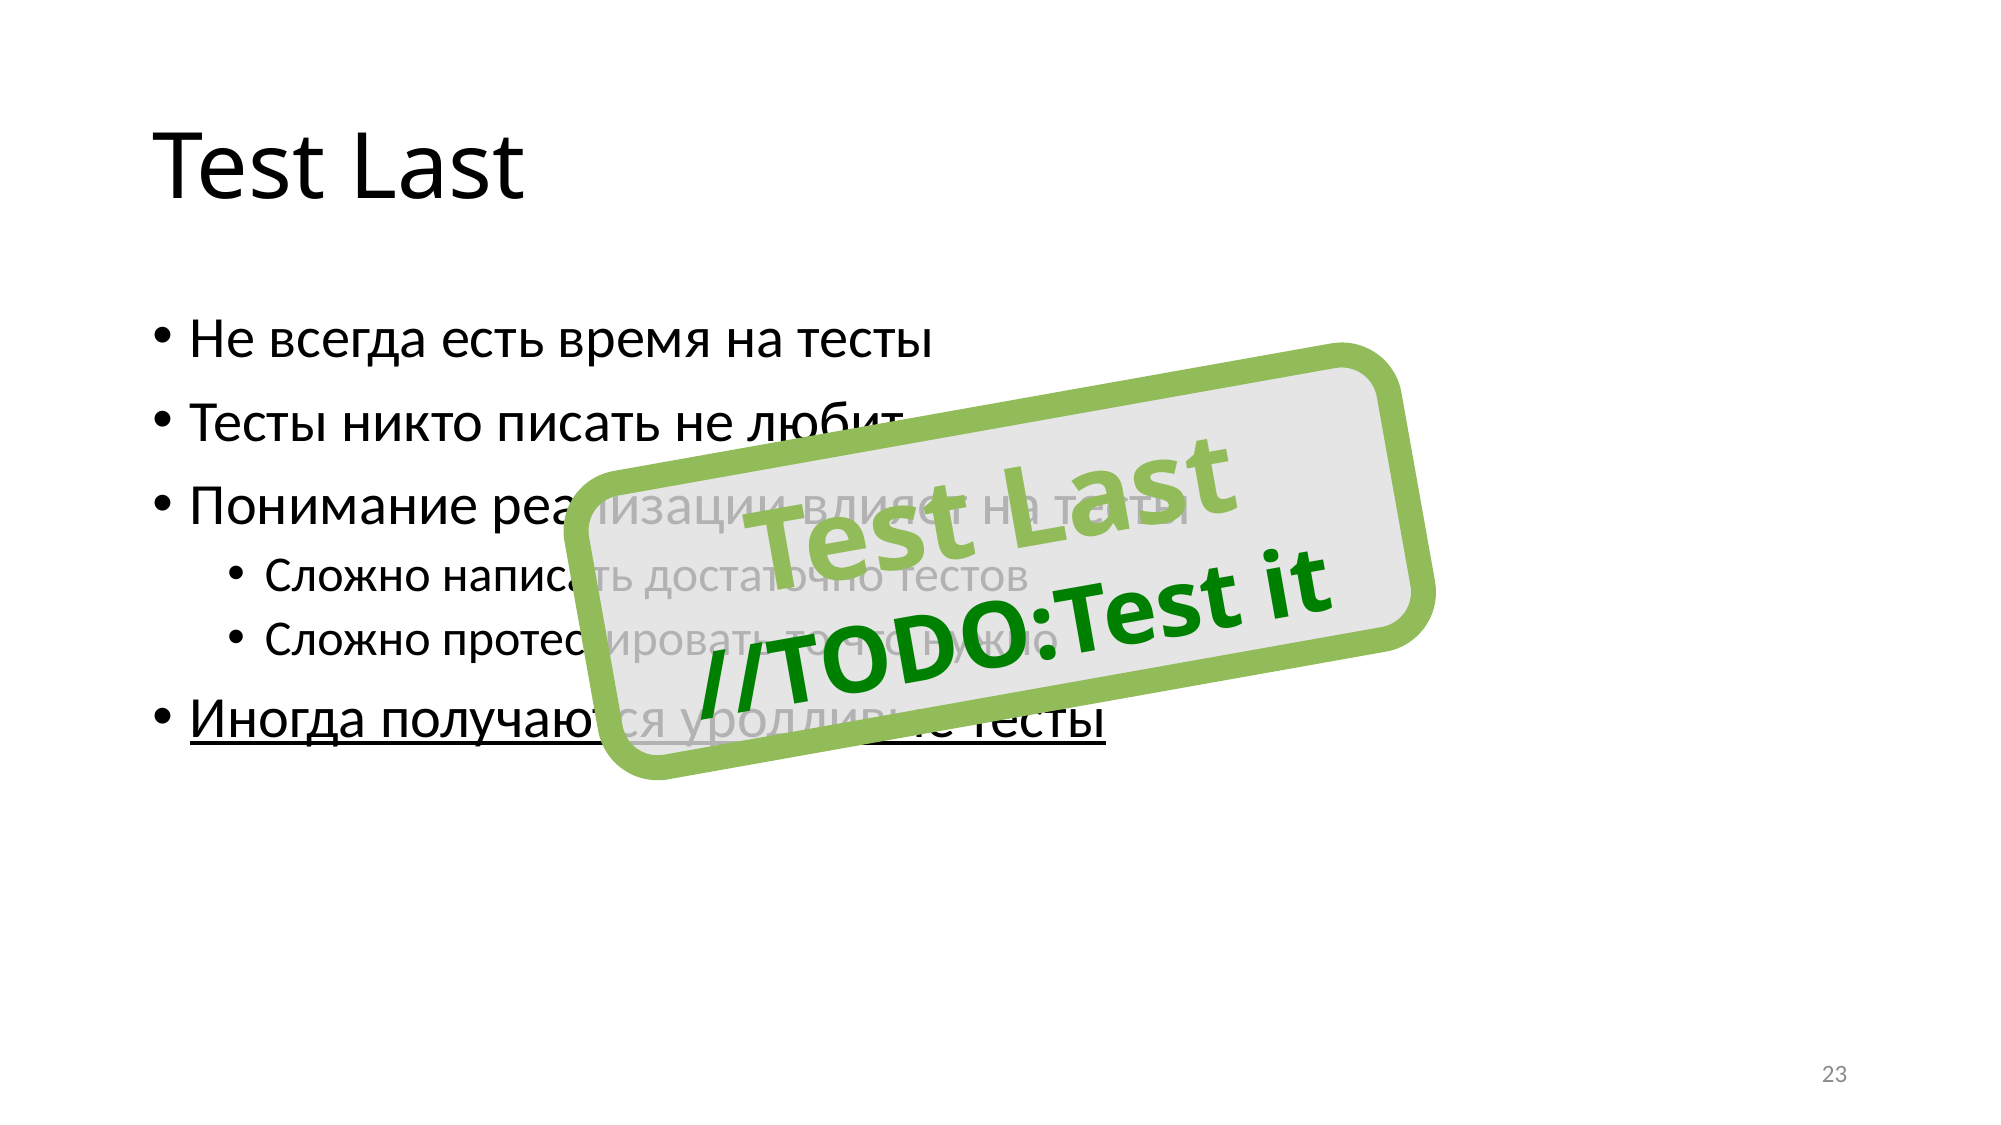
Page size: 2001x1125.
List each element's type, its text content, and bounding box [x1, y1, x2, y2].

text_box Test Last //TODO:Test it [574, 353, 1425, 769]
list Не всегда есть время на тесты Тесты никто писать не любит Понимание реализации влияет на тесты Сложно написать достаточно тестов Сложно протестировать то что нужно Иногда получаются уродливые тесты [137, 299, 1863, 1014]
title Test Last [137, 59, 1863, 278]
slide_number 23 [1412, 1042, 1863, 1103]
